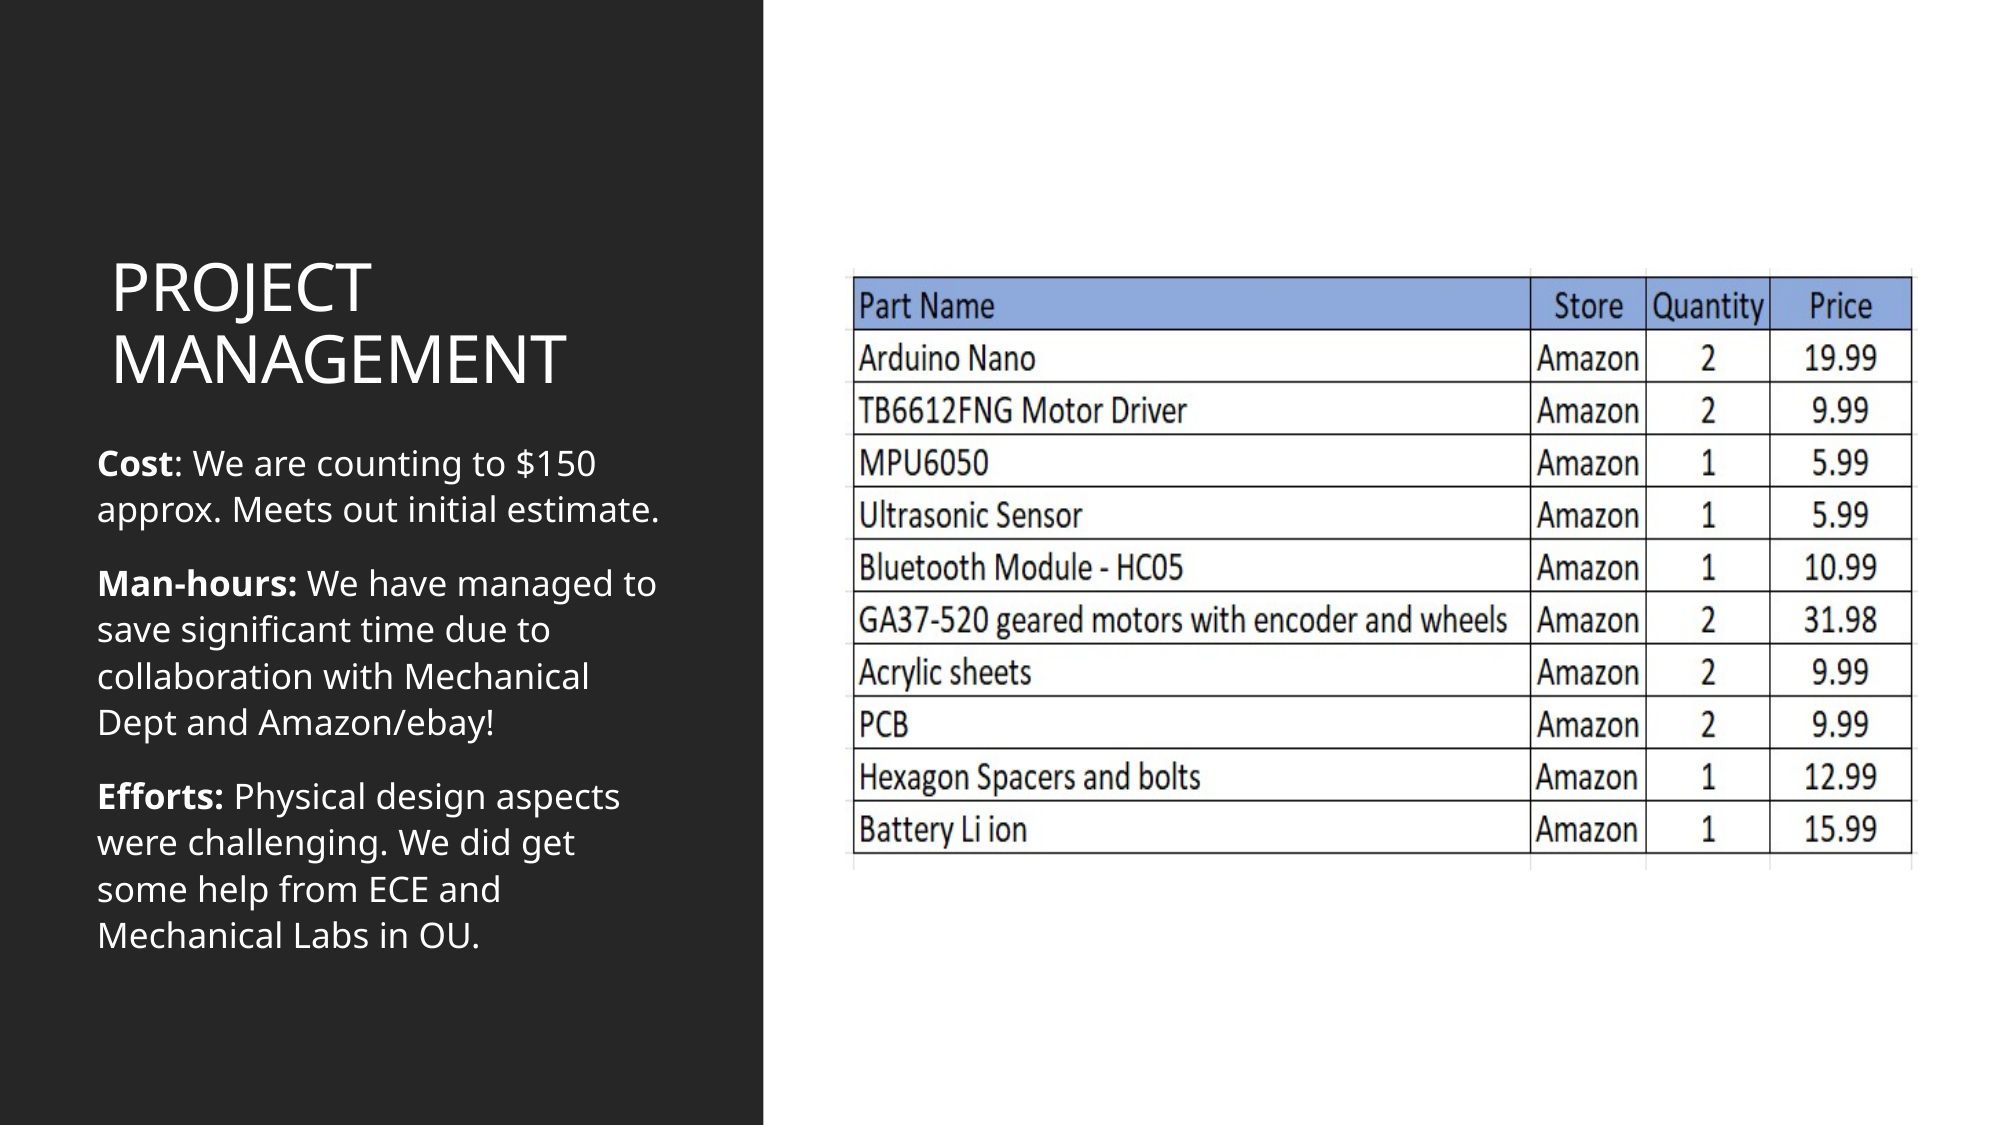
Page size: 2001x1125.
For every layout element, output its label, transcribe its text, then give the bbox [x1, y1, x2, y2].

title PROJECT MANAGEMENT [95, 128, 683, 406]
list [845, 268, 1919, 871]
list Cost: We are counting to $150 approx. Meets out initial estimate. Man-hours: We have managed to save significant time due to collaboration with Mechanical Dept and Amazon/ebay! Efforts: Physical design aspects were challenging. We did get some help from ECE and Mechanical Labs in OU. [81, 429, 683, 1002]
